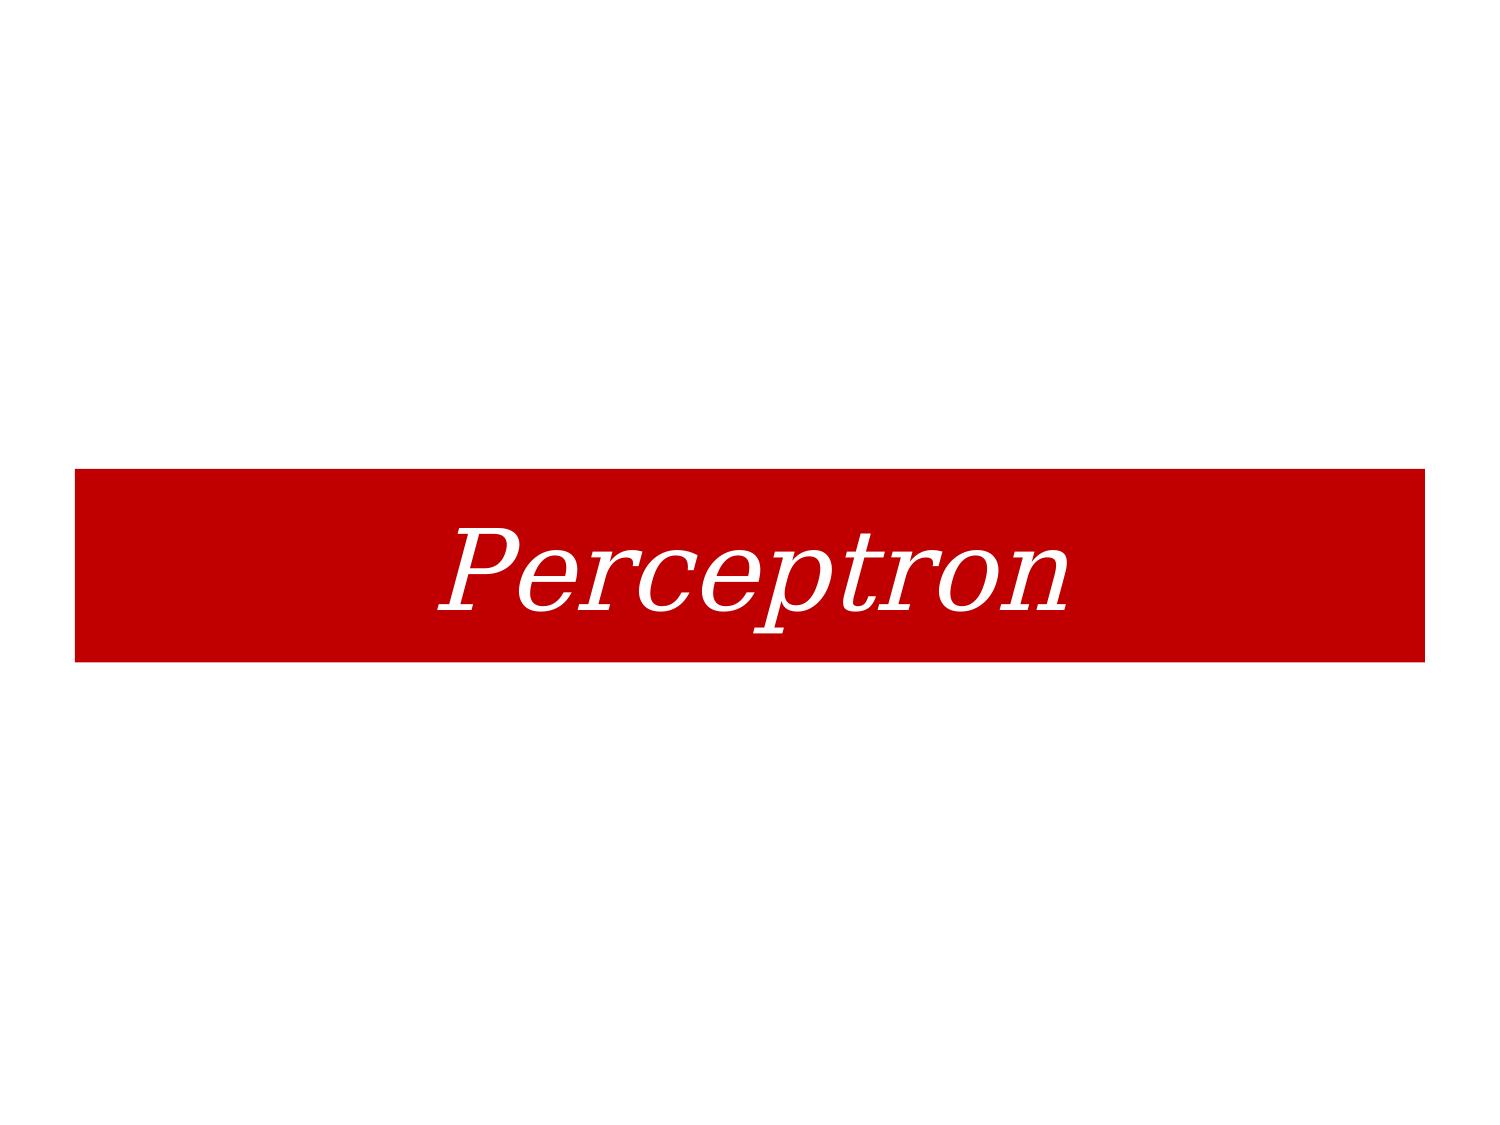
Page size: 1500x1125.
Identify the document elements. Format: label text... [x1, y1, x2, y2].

text_box Perceptron [73, 467, 1427, 665]
